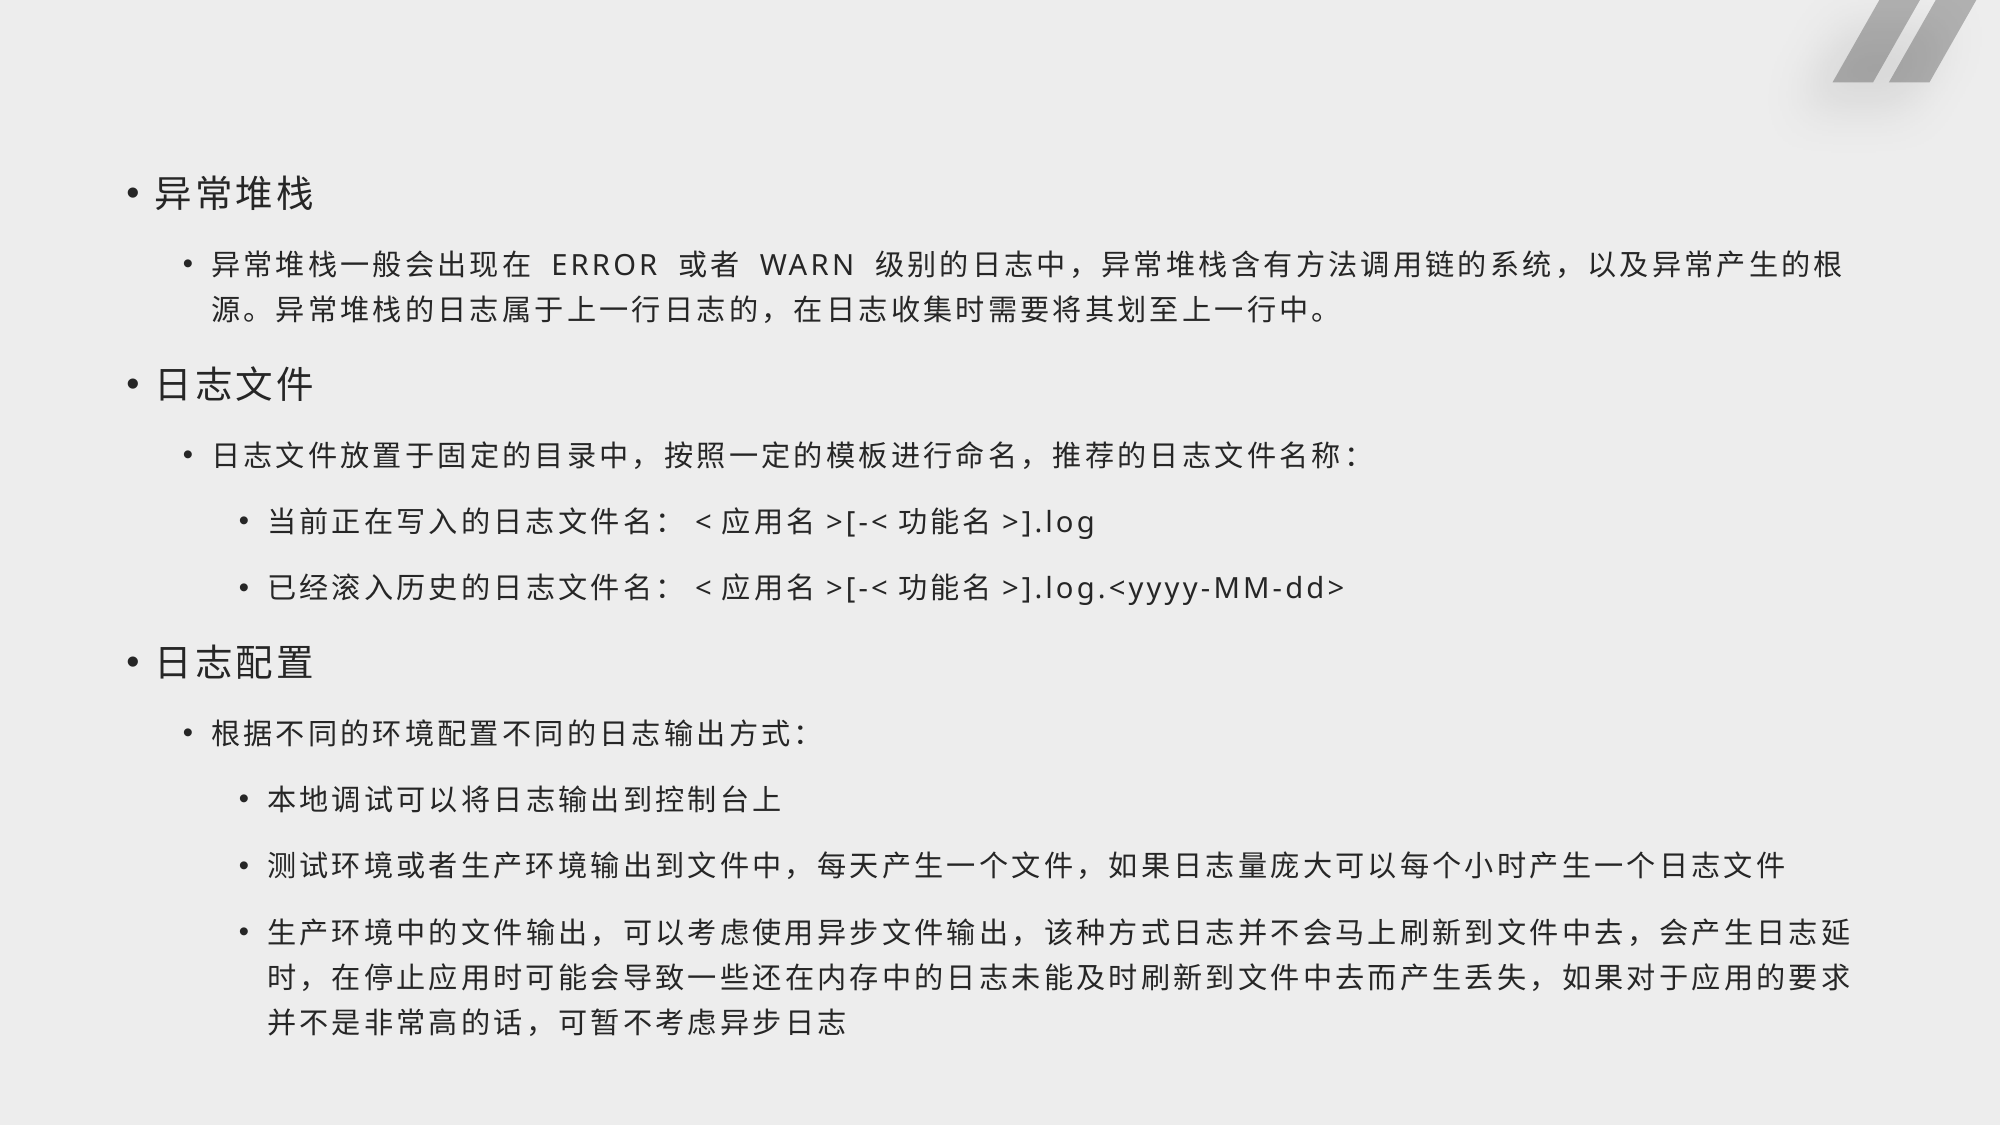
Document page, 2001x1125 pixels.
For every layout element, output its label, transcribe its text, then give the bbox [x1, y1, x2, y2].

list 异常堆栈 异常堆栈一般会出现在 ERROR 或者 WARN 级别的日志中，异常堆栈含有方法调用链的系统，以及异常产生的根源。异常堆栈的日志属于上一行日志的，在日志收集时需要将其划至上一行中。 日志文件 日志文件放置于固定的目录中，按照一定的模板进行命名，推荐的日志文件名称： 当前正在写入的日志文件名：<应用名>[-<功能名>].log 已经滚入历史的日志文件名：<应用名>[-<功能名>].log.<yyyy-MM-dd> 日志配置 根据不同的环境配置不同的日志输出方式： 本地调试可以将日志输出到控制台上 测试环境或者生产环境输出到文件中，每天产生一个文件，如果日志量庞大可以每个小时产生一个日志文件 生产环境中的文件输出，可以考虑使用异步文件输出，该种方式日志并不会马上刷新到文件中去，会产生日志延时，在停止应用时可能会导致一些还在内存中的日志未能及时刷新到文件中去而产生丢失，如果对于应用的要求并不是非常高的话，可暂不考虑异步日志 [109, 156, 1891, 1041]
